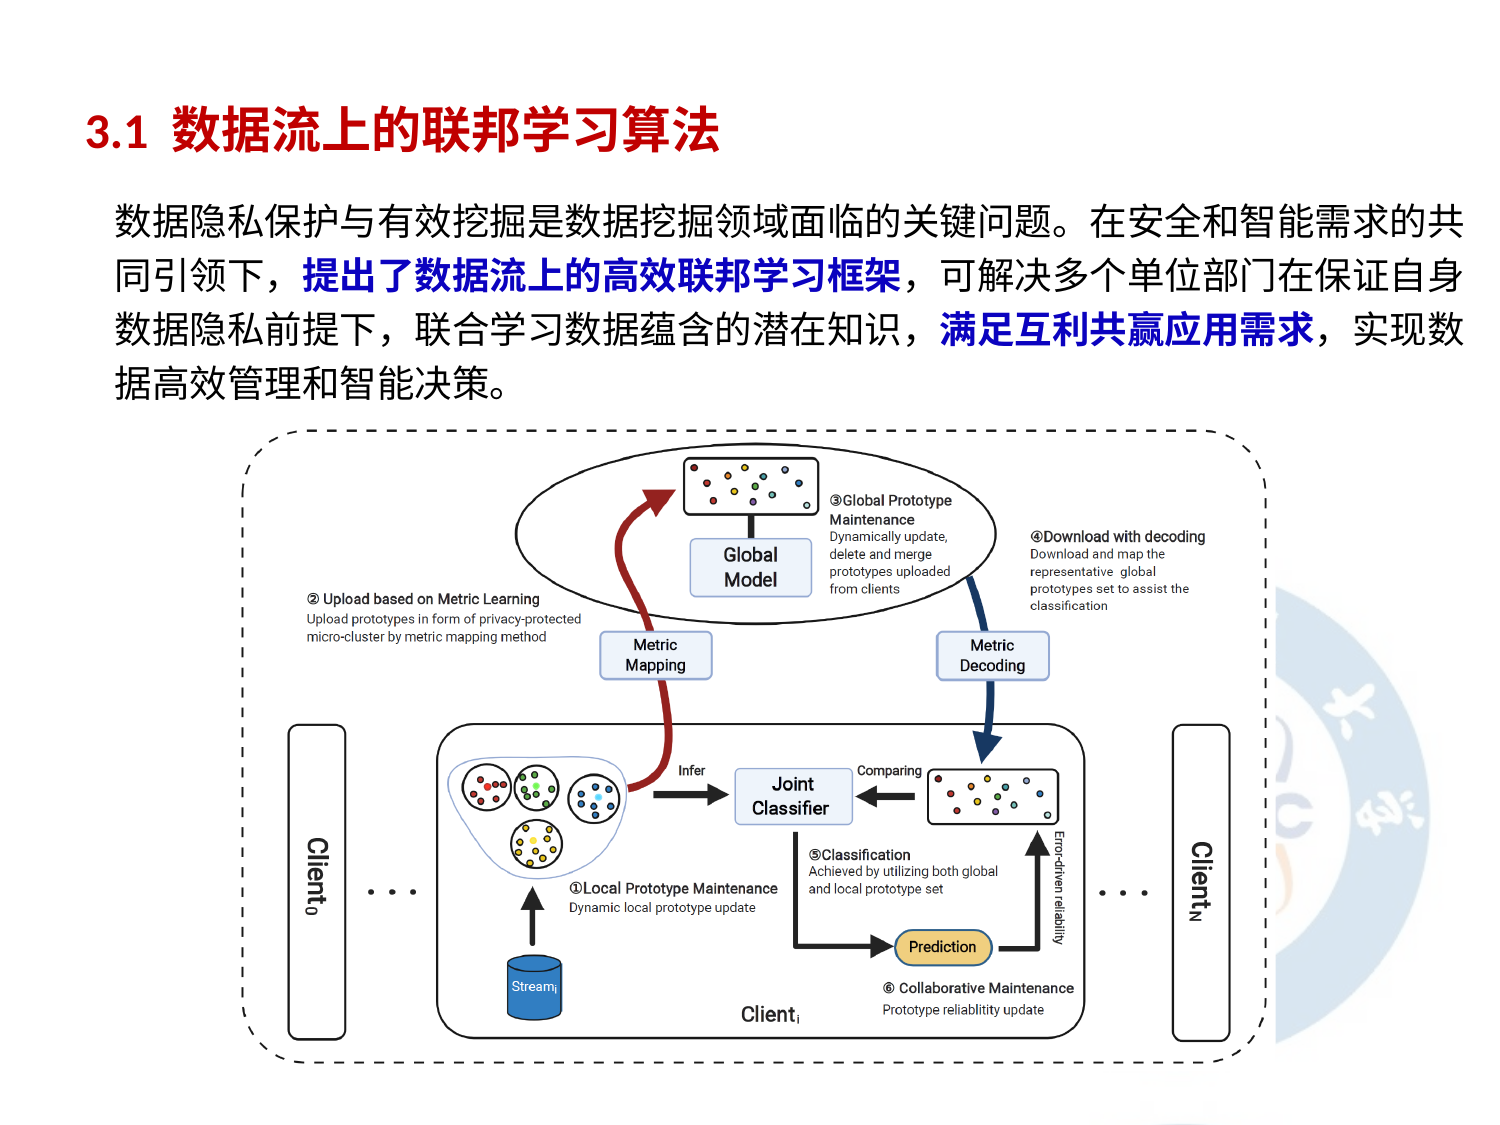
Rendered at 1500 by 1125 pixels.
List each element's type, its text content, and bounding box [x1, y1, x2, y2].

text_box 数据隐私保护与有效挖掘是数据挖掘领域面临的关键问题。在安全和智能需求的共同引领下，提出了数据流上的高效联邦学习框架，可解决多个单位部门在保证自身数据隐私前提下，联合学习数据蕴含的潜在知识，满足互利共赢应用需求，实现数据高效管理和智能决策。 [100, 181, 1481, 413]
text_box 3.1 数据流上的联邦学习算法 [69, 84, 833, 166]
picture [218, 416, 1276, 1071]
